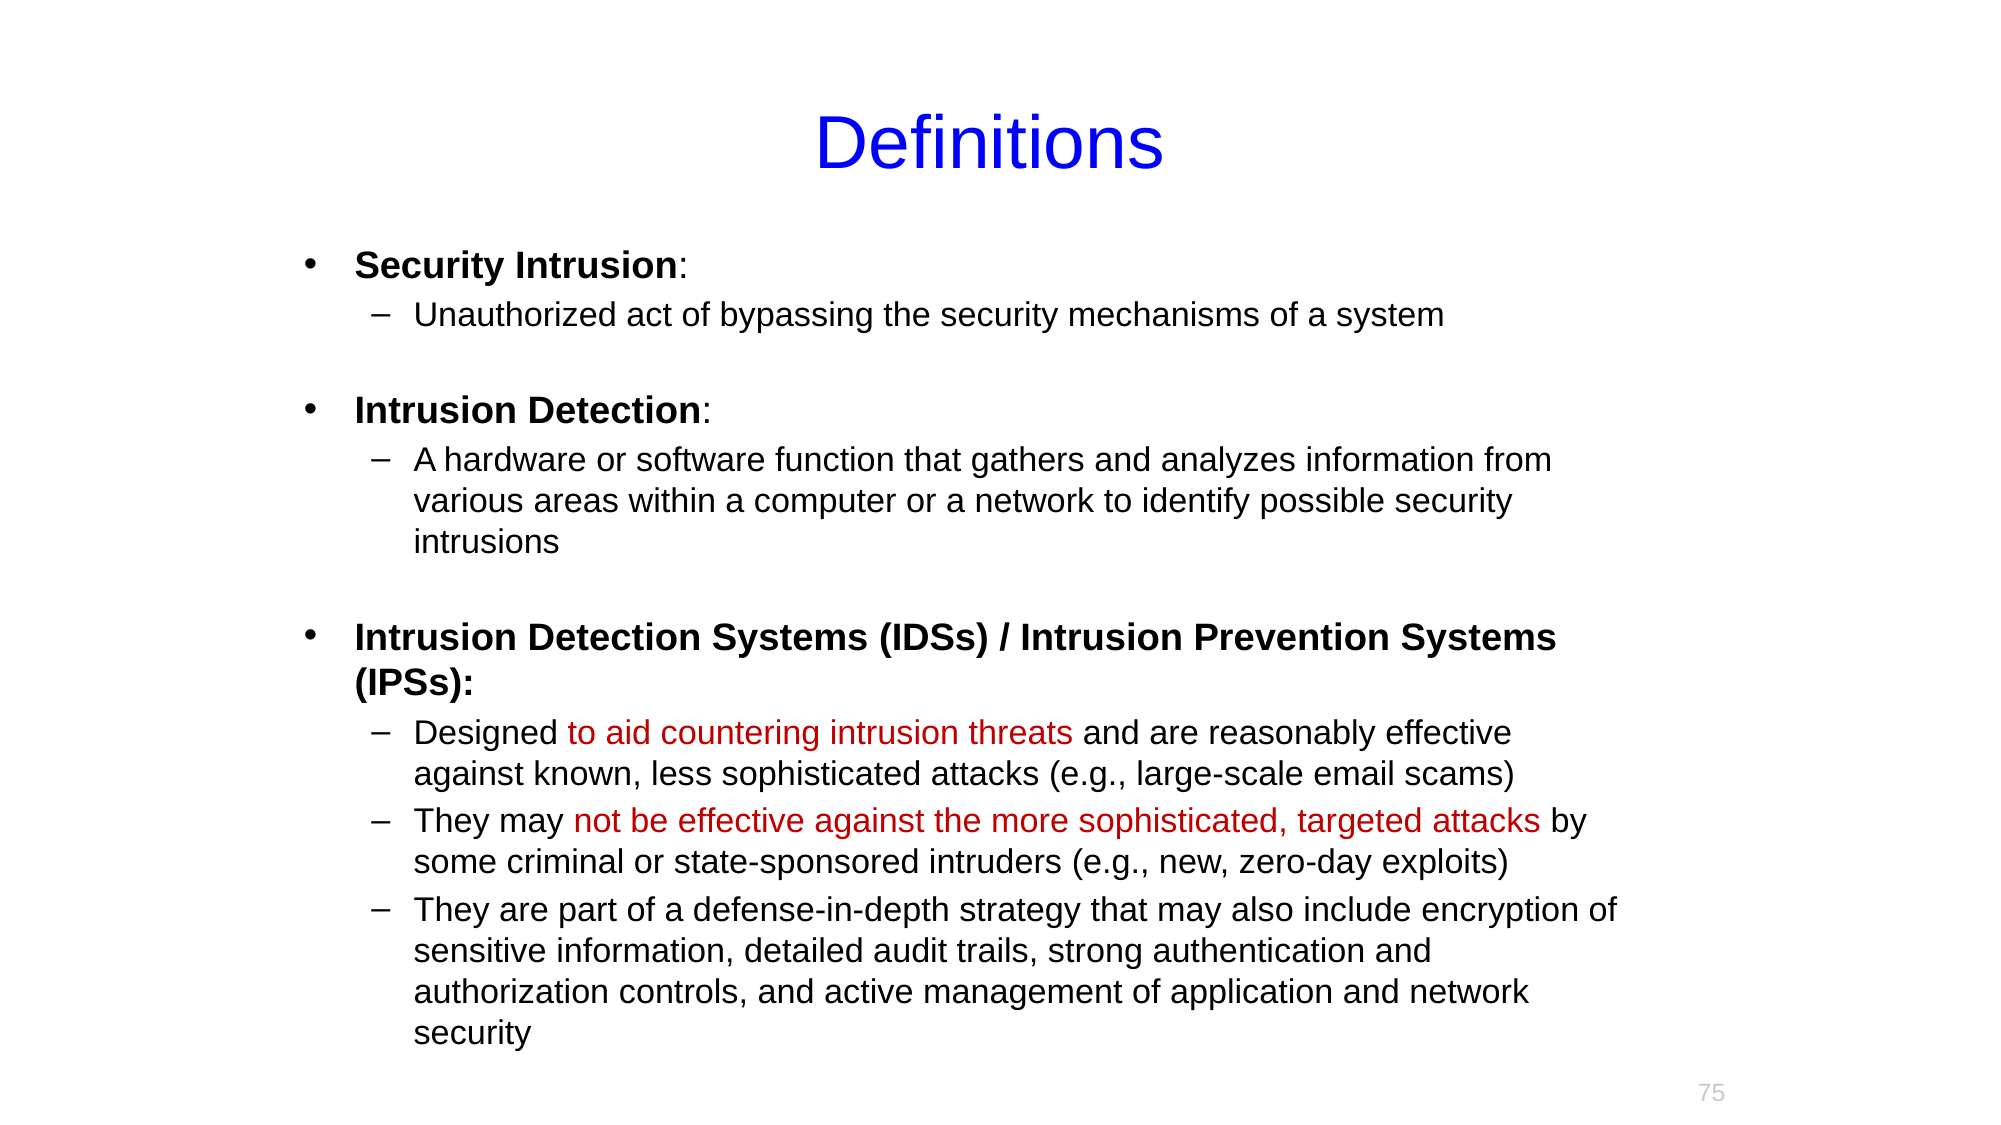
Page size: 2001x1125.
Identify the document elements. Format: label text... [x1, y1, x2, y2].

slide_number 75 [1638, 1080, 1741, 1103]
title Definitions [305, 45, 1675, 233]
list Security Intrusion: Unauthorized act of bypassing the security mechanisms of a system Intrusion Detection: A hardware or software function that gathers and analyzes information from various areas within a computer or a network to identify possible security intrusions Intrusion Detection Systems (IDSs) / Intrusion Prevention Systems (IPSs): Designed to aid countering intrusion threats and are reasonably effective against known, less sophisticated attacks (e.g., large-scale email scams) They may not be effective against the more sophisticated, targeted attacks by some criminal or state-sponsored intruders (e.g., new, zero-day exploits) They are part of a defense-in-depth strategy that may also include encryption of sensitive information, detailed audit trails, strong authentication and authorization controls, and active management of application and network security [288, 232, 1639, 1064]
